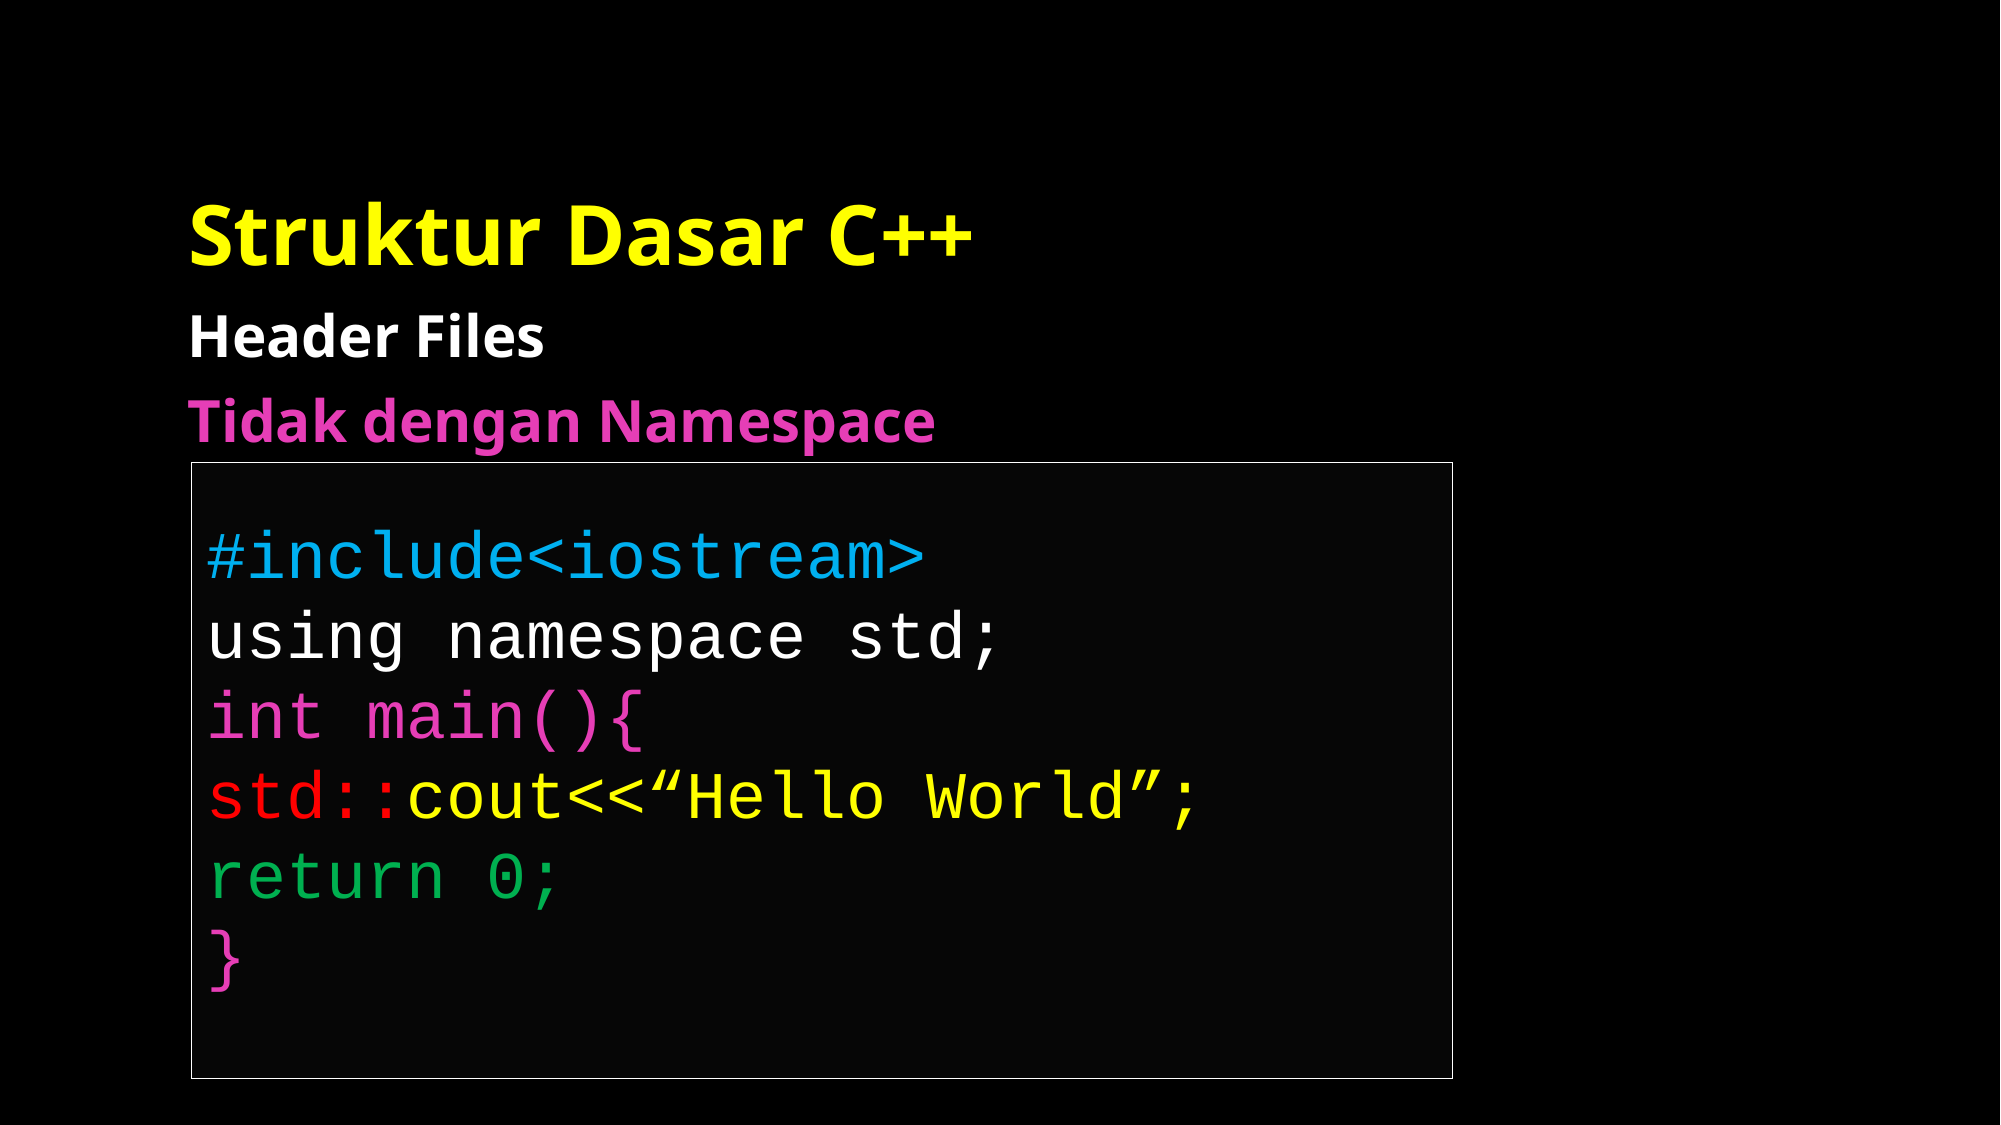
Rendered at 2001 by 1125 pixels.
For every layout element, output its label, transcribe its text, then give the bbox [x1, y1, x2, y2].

text_box #include<iostream> using namespace std; int main(){ std::cout<<“Hello World”; return 0; } [191, 462, 1453, 1079]
title Struktur Dasar C++ [173, 120, 1673, 291]
text_box Header Files [173, 291, 1842, 377]
text_box Tidak dengan Namespace [173, 377, 1884, 532]
